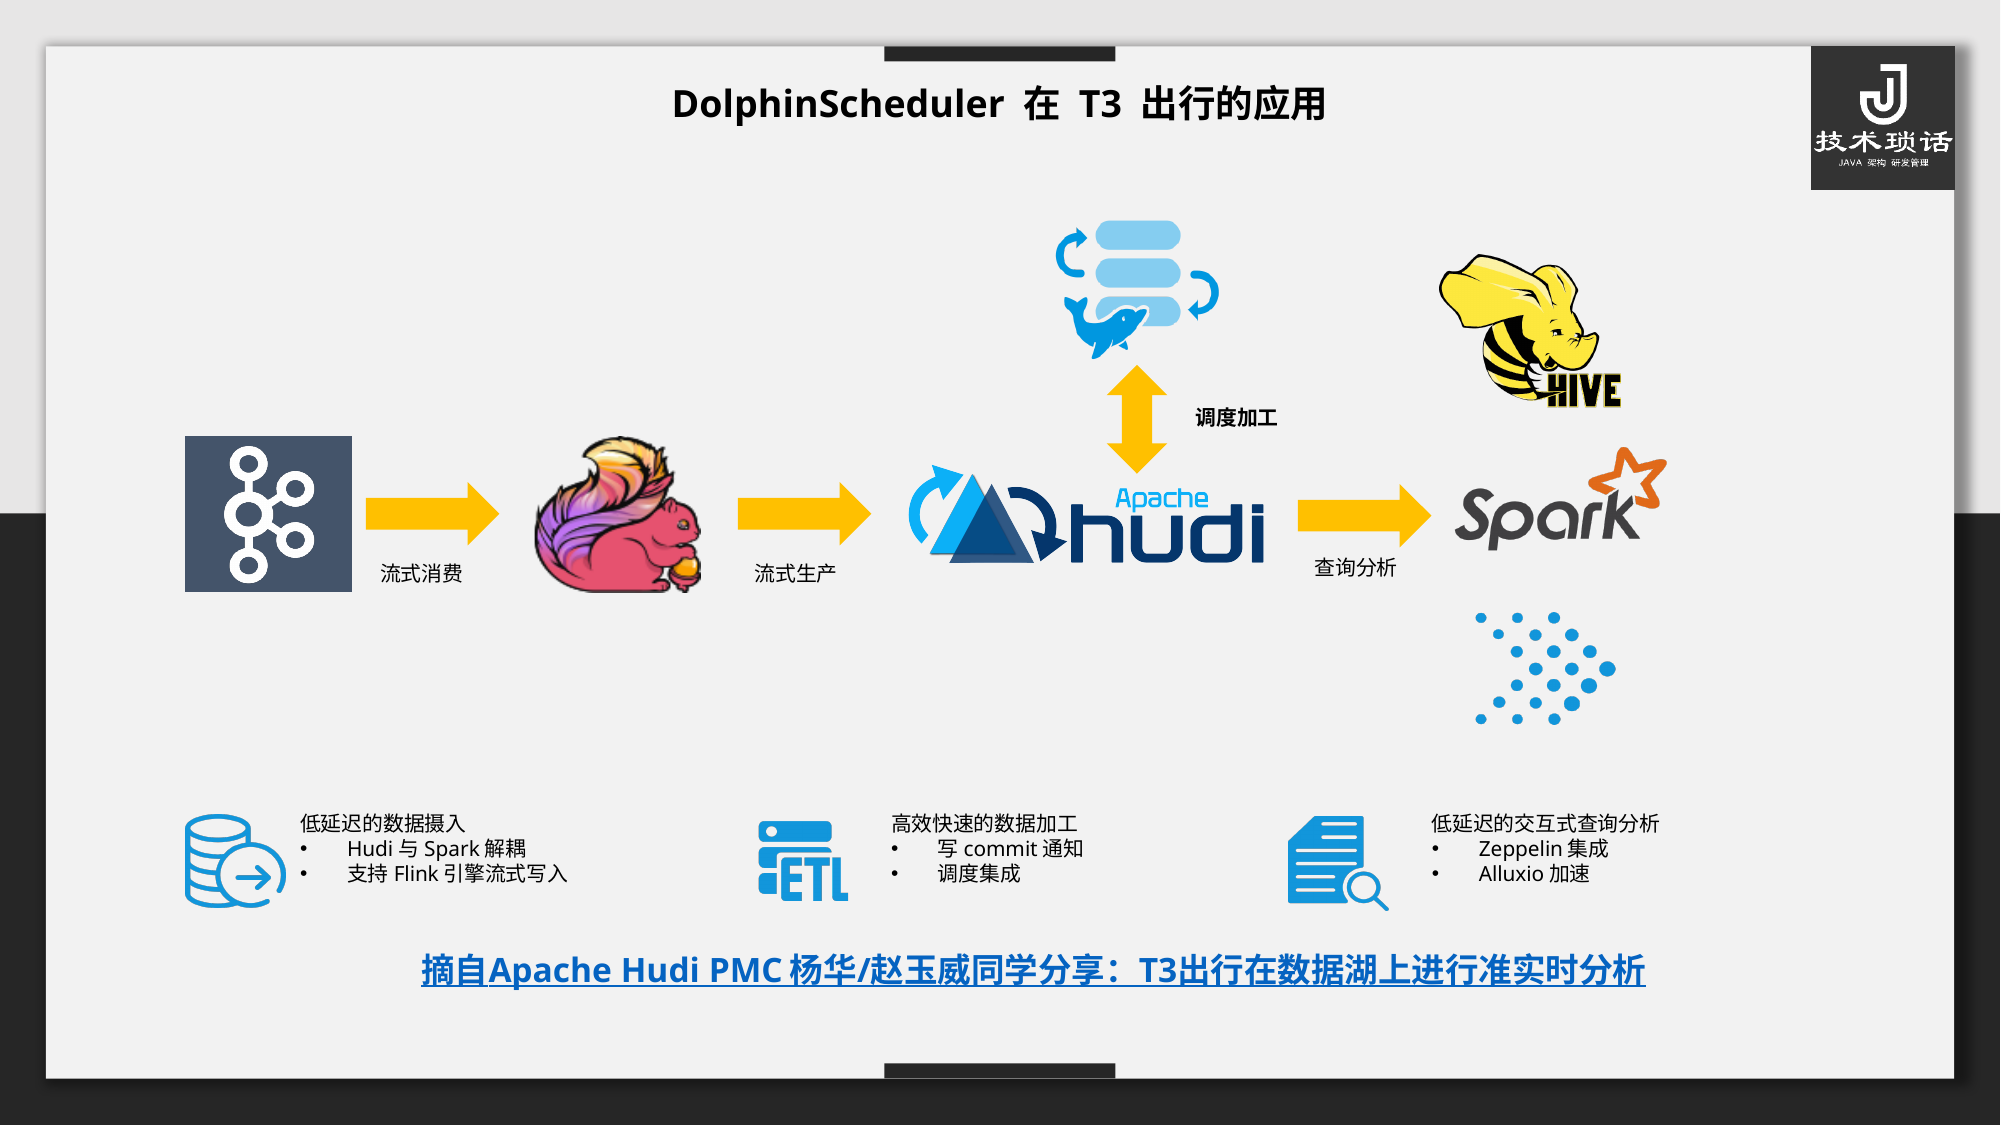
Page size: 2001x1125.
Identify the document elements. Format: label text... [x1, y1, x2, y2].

text_box [883, 1062, 1116, 1079]
text_box [45, 45, 1955, 1080]
text_box 摘自Apache Hudi PMC 杨华/赵玉威同学分享：T3出行在数据湖上进行准实时分析 [421, 930, 1748, 998]
text_box [883, 45, 1116, 62]
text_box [185, 204, 1705, 921]
picture [1811, 46, 1955, 190]
text_box DolphinScheduler 在 T3 出行的应用 [545, 72, 1455, 132]
